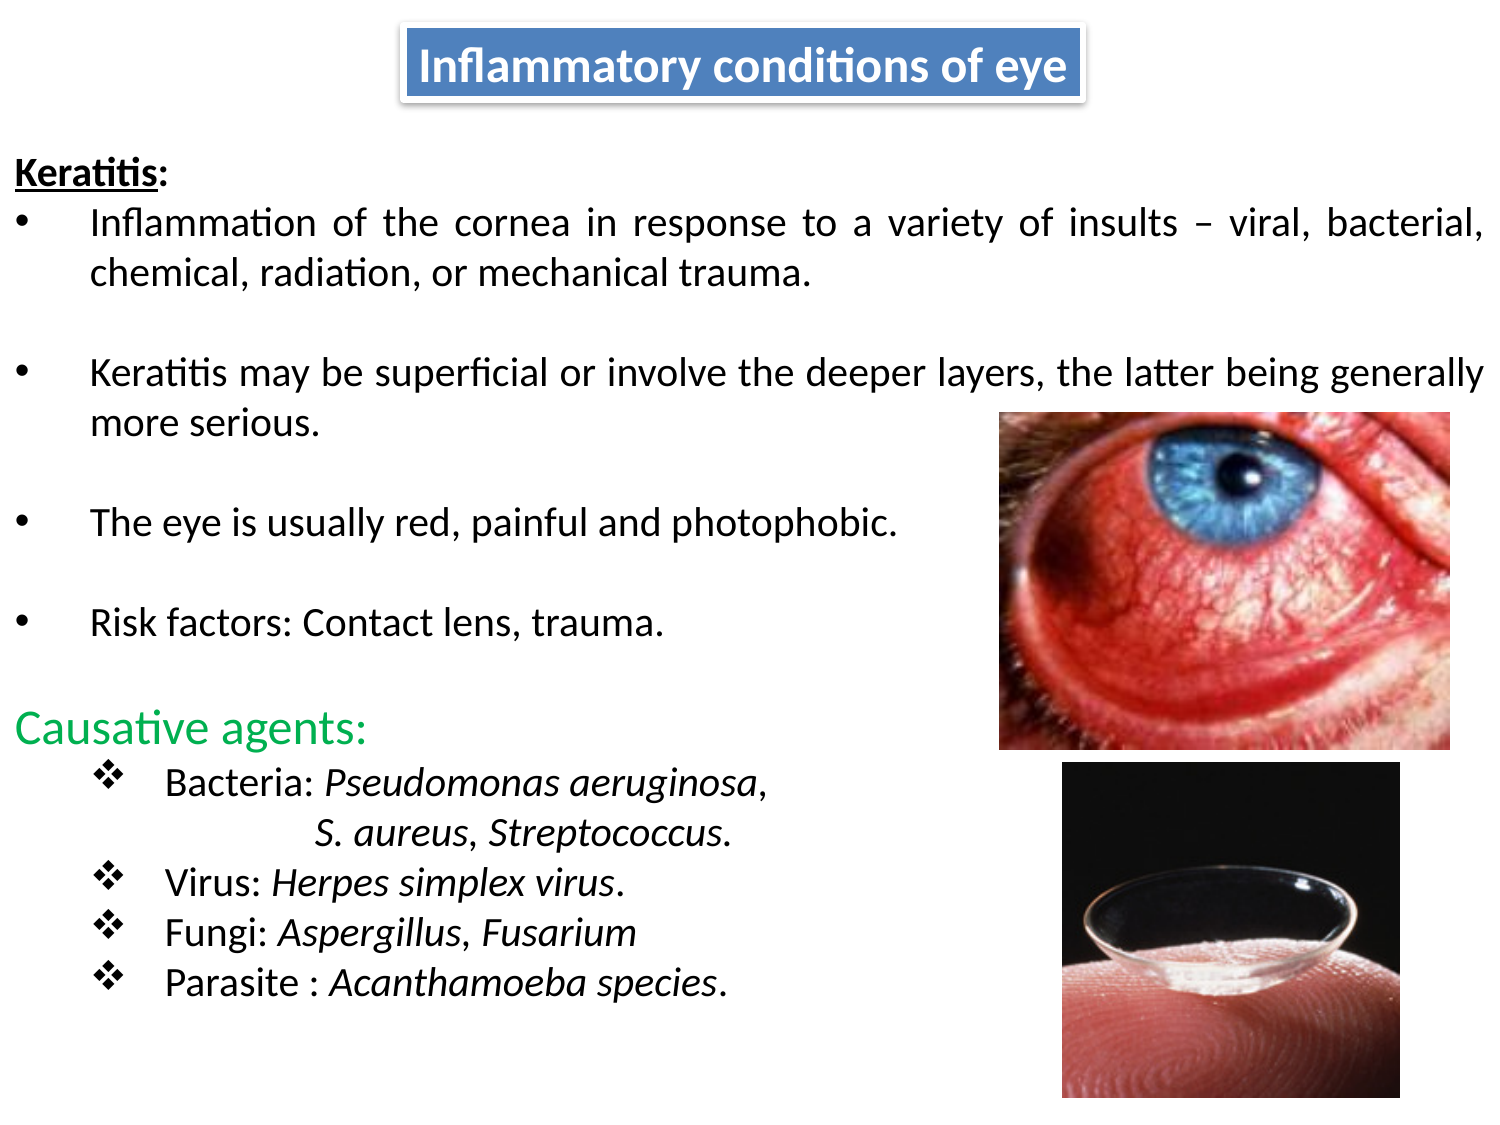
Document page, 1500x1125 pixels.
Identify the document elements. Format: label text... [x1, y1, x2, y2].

text_box Inflammatory conditions of eye [400, 22, 1086, 103]
text_box Keratitis: Inflammation of the cornea in response to a variety of insults – viral, bacterial, chemical, radiation, or mechanical trauma. Keratitis may be superficial or involve the deeper layers, the latter being generally more serious. The eye is usually red, painful and photophobic. Risk factors: Contact lens, trauma. Causative agents: Bacteria: Pseudomonas aeruginosa, S. aureus, Streptococcus. Virus: Herpes simplex virus. Fungi: Aspergillus, Fusarium Parasite : Acanthamoeba species. [0, 137, 1500, 1063]
picture [999, 412, 1451, 751]
picture [1062, 762, 1401, 1098]
